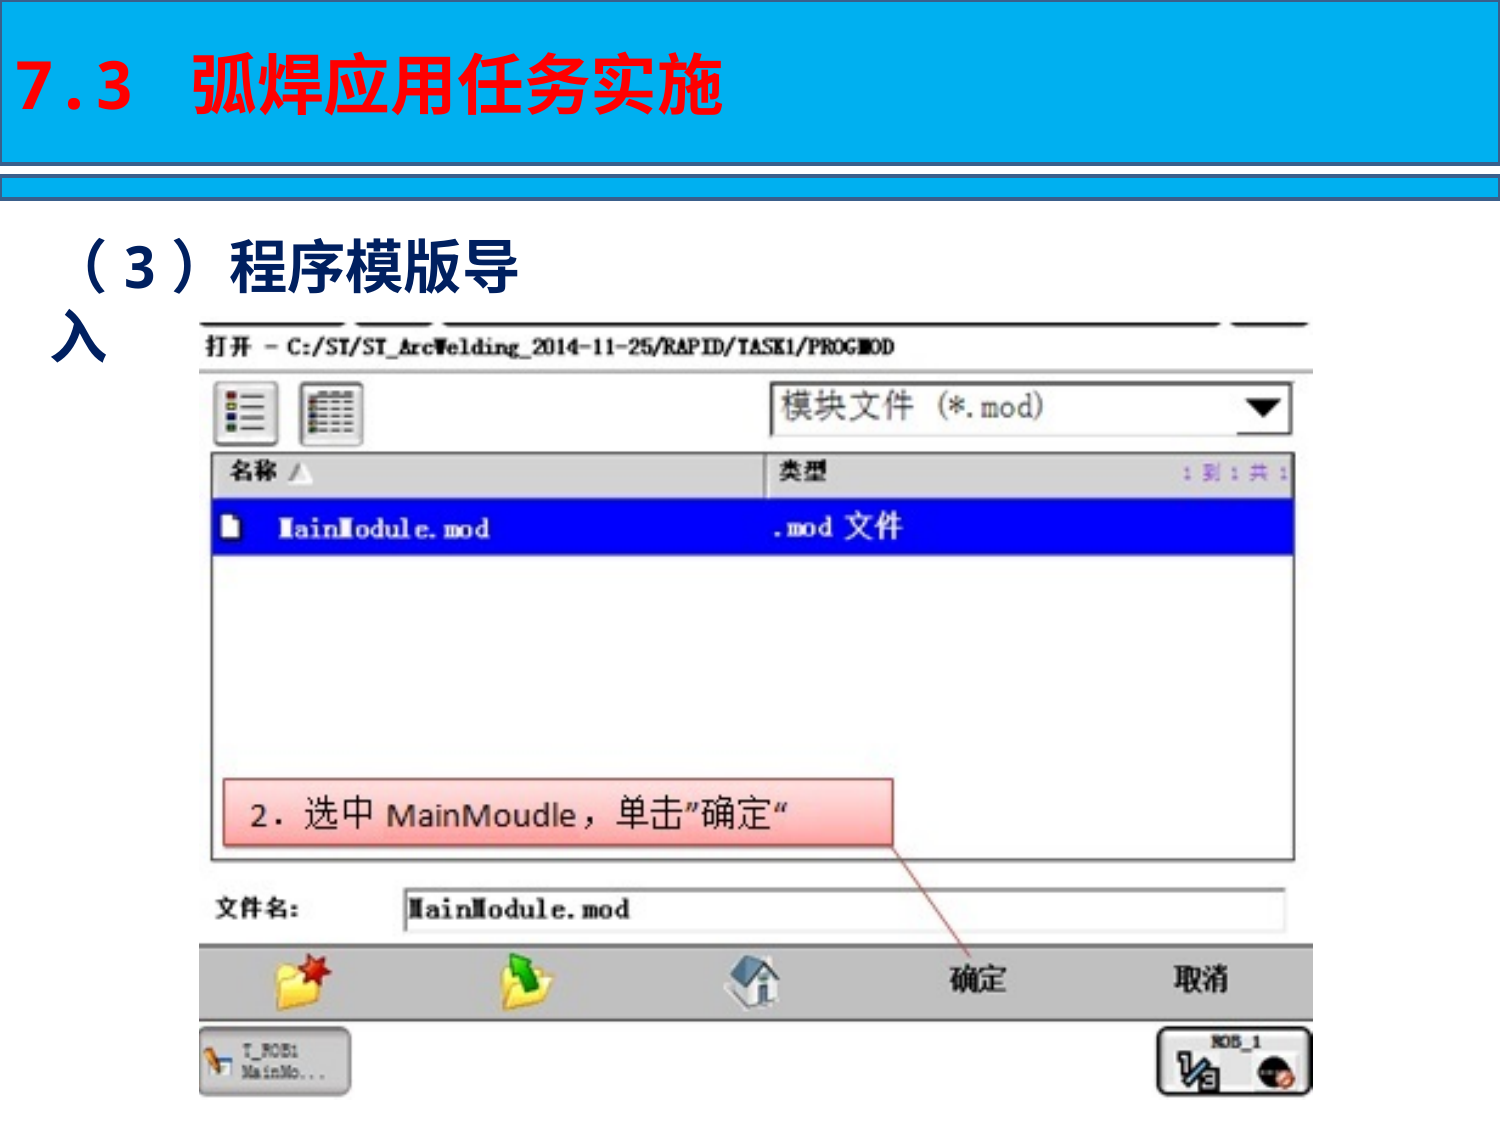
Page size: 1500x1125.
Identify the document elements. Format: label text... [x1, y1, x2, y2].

text_box （3）程序模版导入 [35, 222, 575, 378]
text_box [0, 174, 1500, 201]
text_box 7.3 弧焊应用任务实施 [0, 35, 821, 130]
text_box [0, 0, 1500, 166]
picture [198, 316, 1313, 1100]
